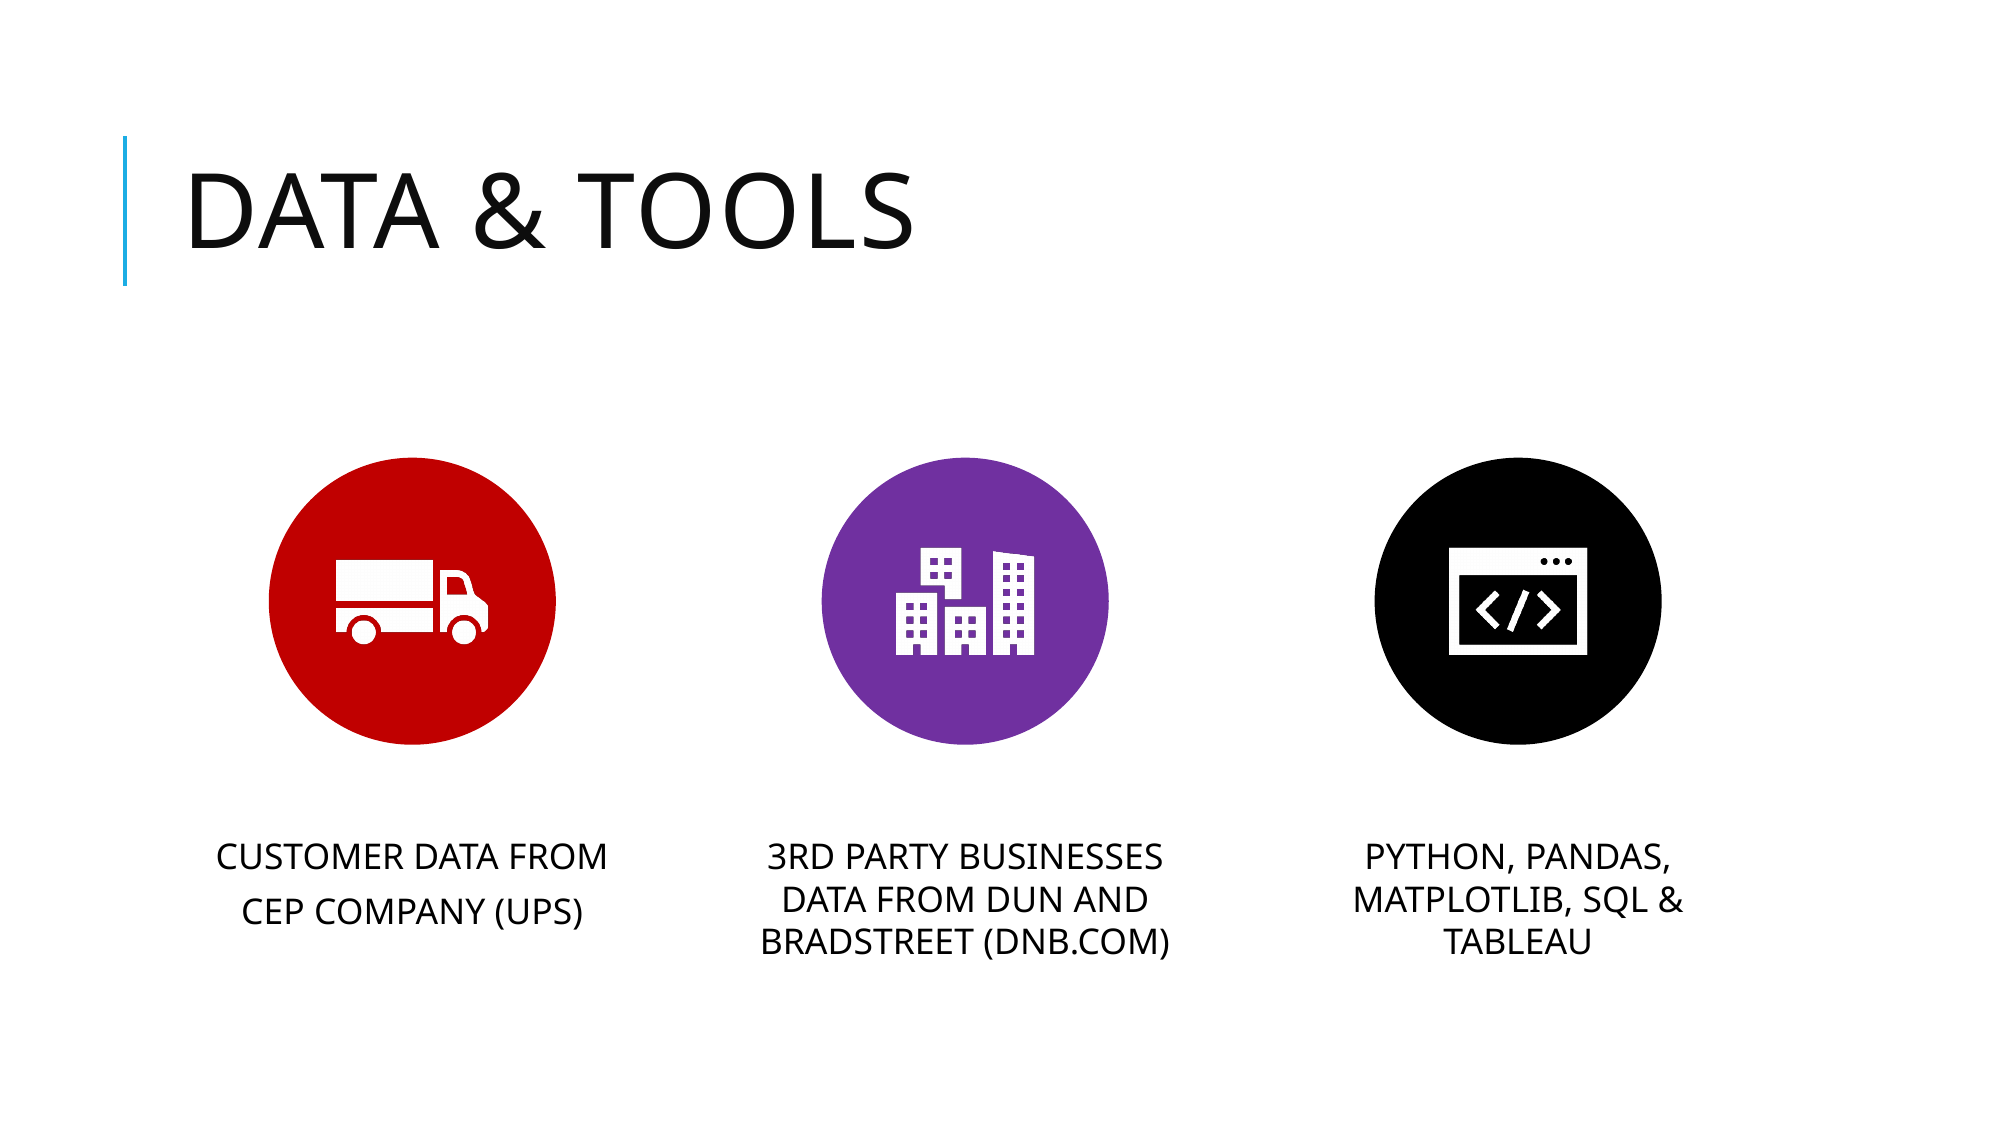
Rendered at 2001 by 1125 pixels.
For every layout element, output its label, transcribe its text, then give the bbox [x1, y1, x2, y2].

title Data & TOOLS [168, 96, 1763, 342]
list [167, 374, 1763, 1036]
